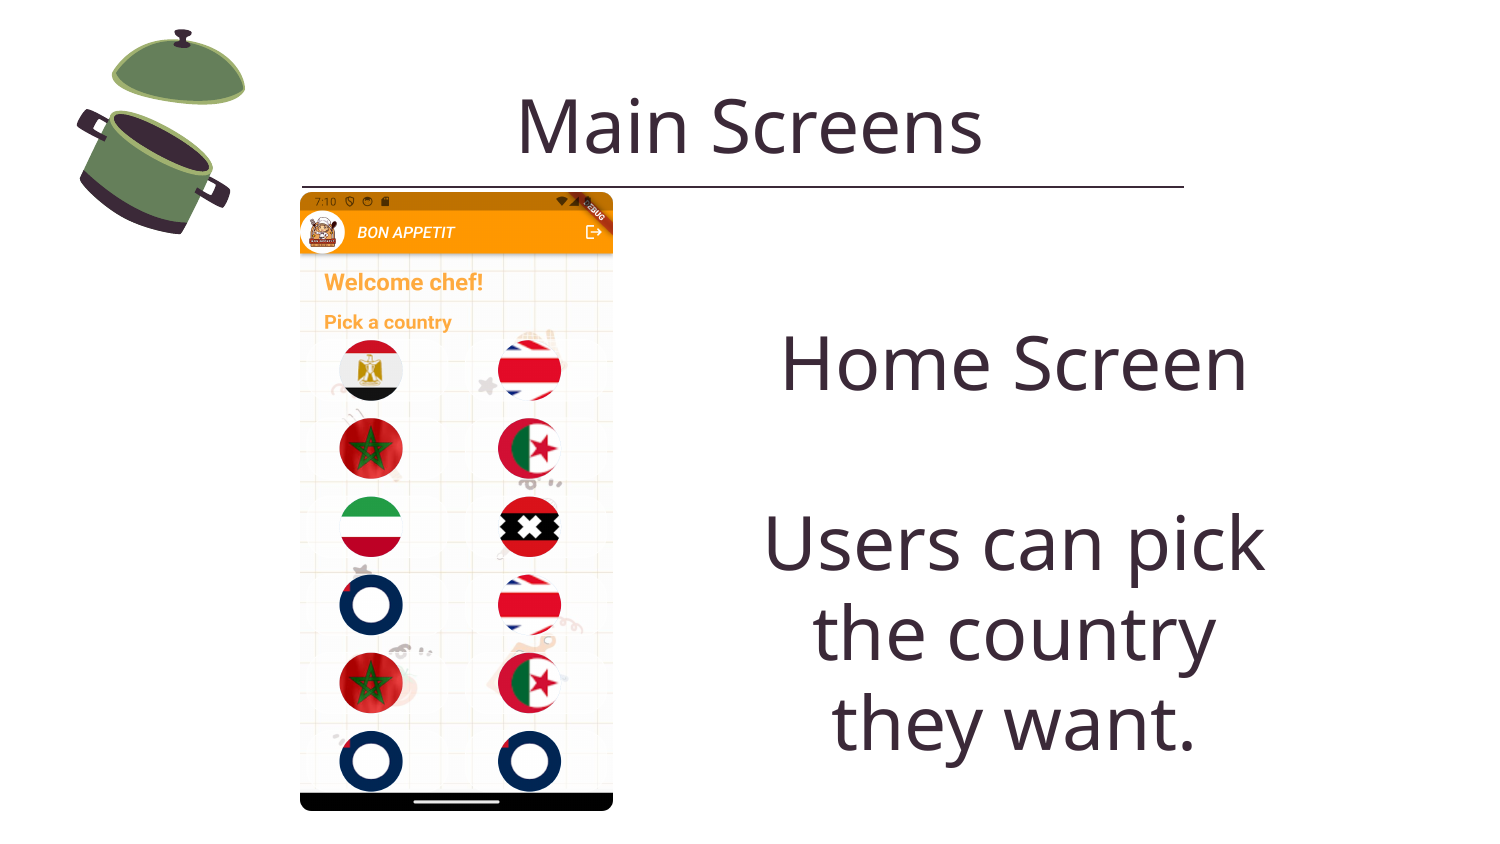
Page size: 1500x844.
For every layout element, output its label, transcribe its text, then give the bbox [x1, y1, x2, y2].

text_box Home Screen Users can pick the country they want. [729, 300, 1300, 398]
picture [299, 192, 613, 811]
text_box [75, 29, 246, 235]
title Main Screens [249, 63, 1382, 161]
